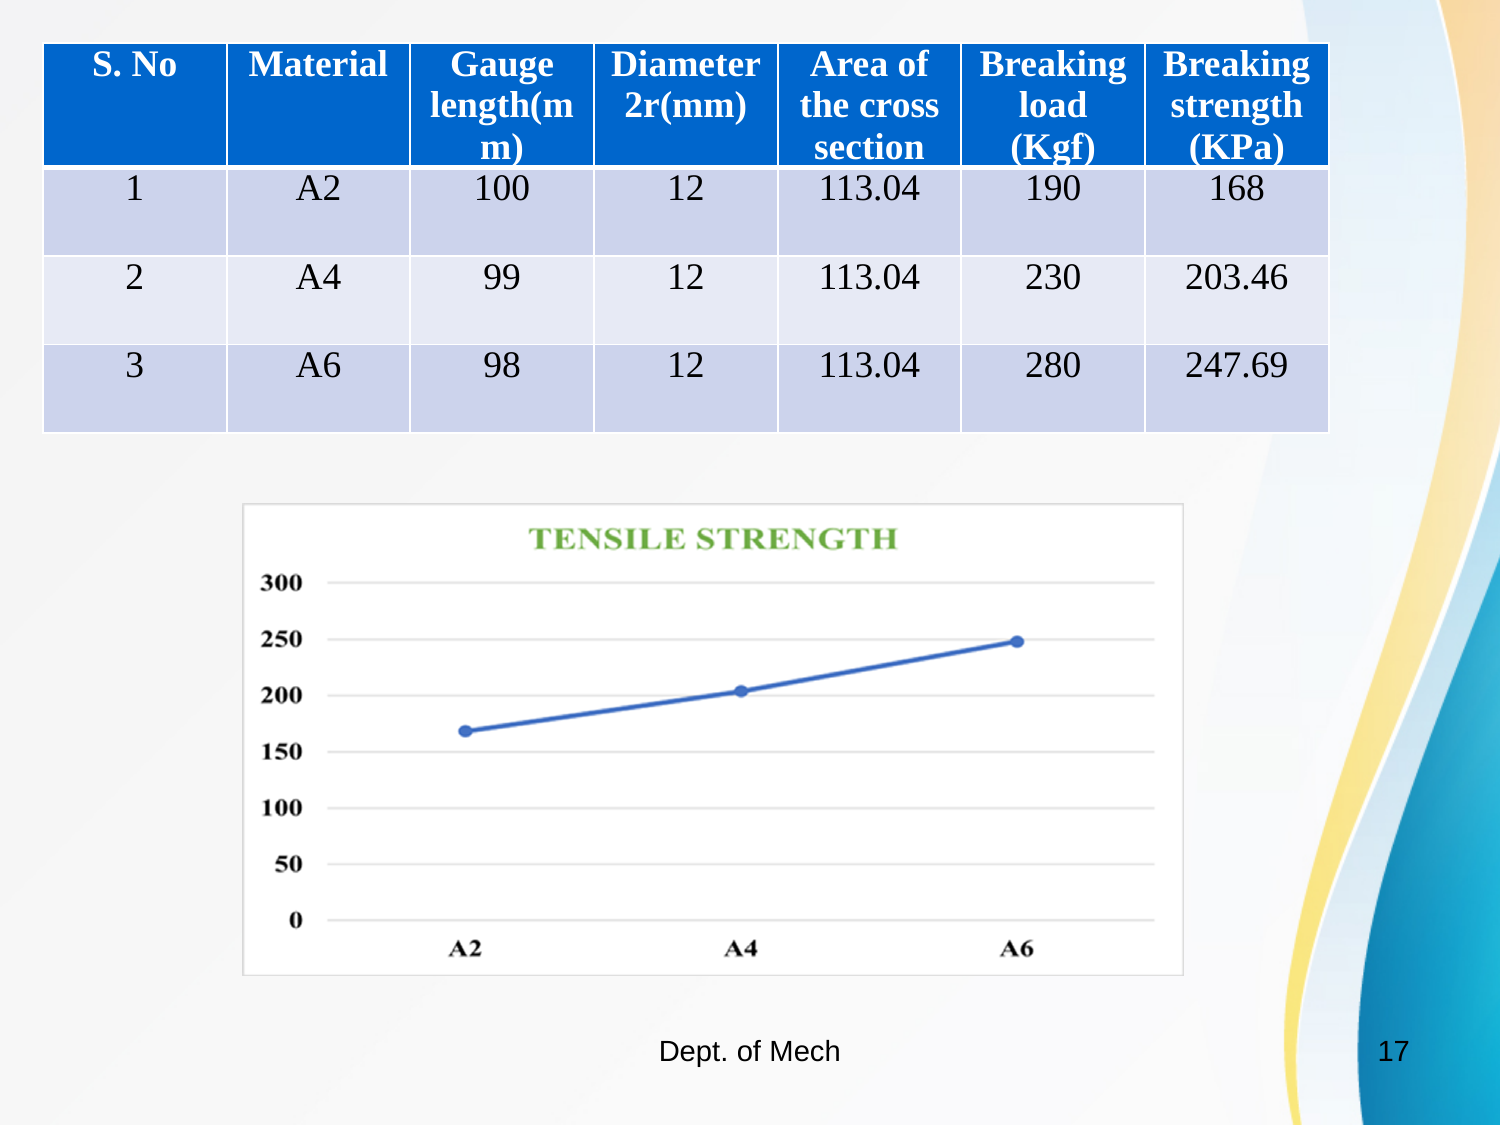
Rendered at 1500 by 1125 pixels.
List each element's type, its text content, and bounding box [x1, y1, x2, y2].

footer Dept. of Mech [512, 1024, 988, 1103]
table_cell 168 [1146, 170, 1328, 255]
table_header Diameter 2r(mm) [595, 44, 777, 165]
table_cell 2 [44, 257, 226, 344]
table_cell 99 [411, 257, 593, 344]
table_cell 98 [411, 345, 593, 432]
table_cell 230 [962, 257, 1144, 344]
table_cell 113.04 [779, 257, 960, 344]
table_cell 12 [595, 170, 777, 255]
table_cell 113.04 [779, 345, 960, 432]
table_cell 12 [595, 257, 777, 344]
table_cell 203.46 [1146, 257, 1328, 344]
table_header Breaking load (Kgf) [962, 44, 1144, 165]
table_cell 280 [962, 345, 1144, 432]
table_header Area of the cross section [779, 44, 960, 165]
table_header S. No [44, 44, 226, 165]
table_cell 3 [44, 345, 226, 432]
table_cell 100 [411, 170, 593, 255]
table_cell A4 [228, 257, 409, 344]
table_header Gauge length(mm) [411, 44, 593, 165]
table_cell 113.04 [779, 170, 960, 255]
table_cell A2 [228, 170, 409, 255]
table_cell 1 [44, 170, 226, 255]
table_cell 247.69 [1146, 345, 1328, 432]
table_header Material [228, 44, 409, 165]
table_cell 12 [595, 345, 777, 432]
picture [0, 0, 1500, 1125]
table_cell 190 [962, 170, 1144, 255]
table_cell A6 [228, 345, 409, 432]
slide_number 17 [1074, 1024, 1425, 1103]
table_header Breaking strength (KPa) [1146, 44, 1328, 165]
